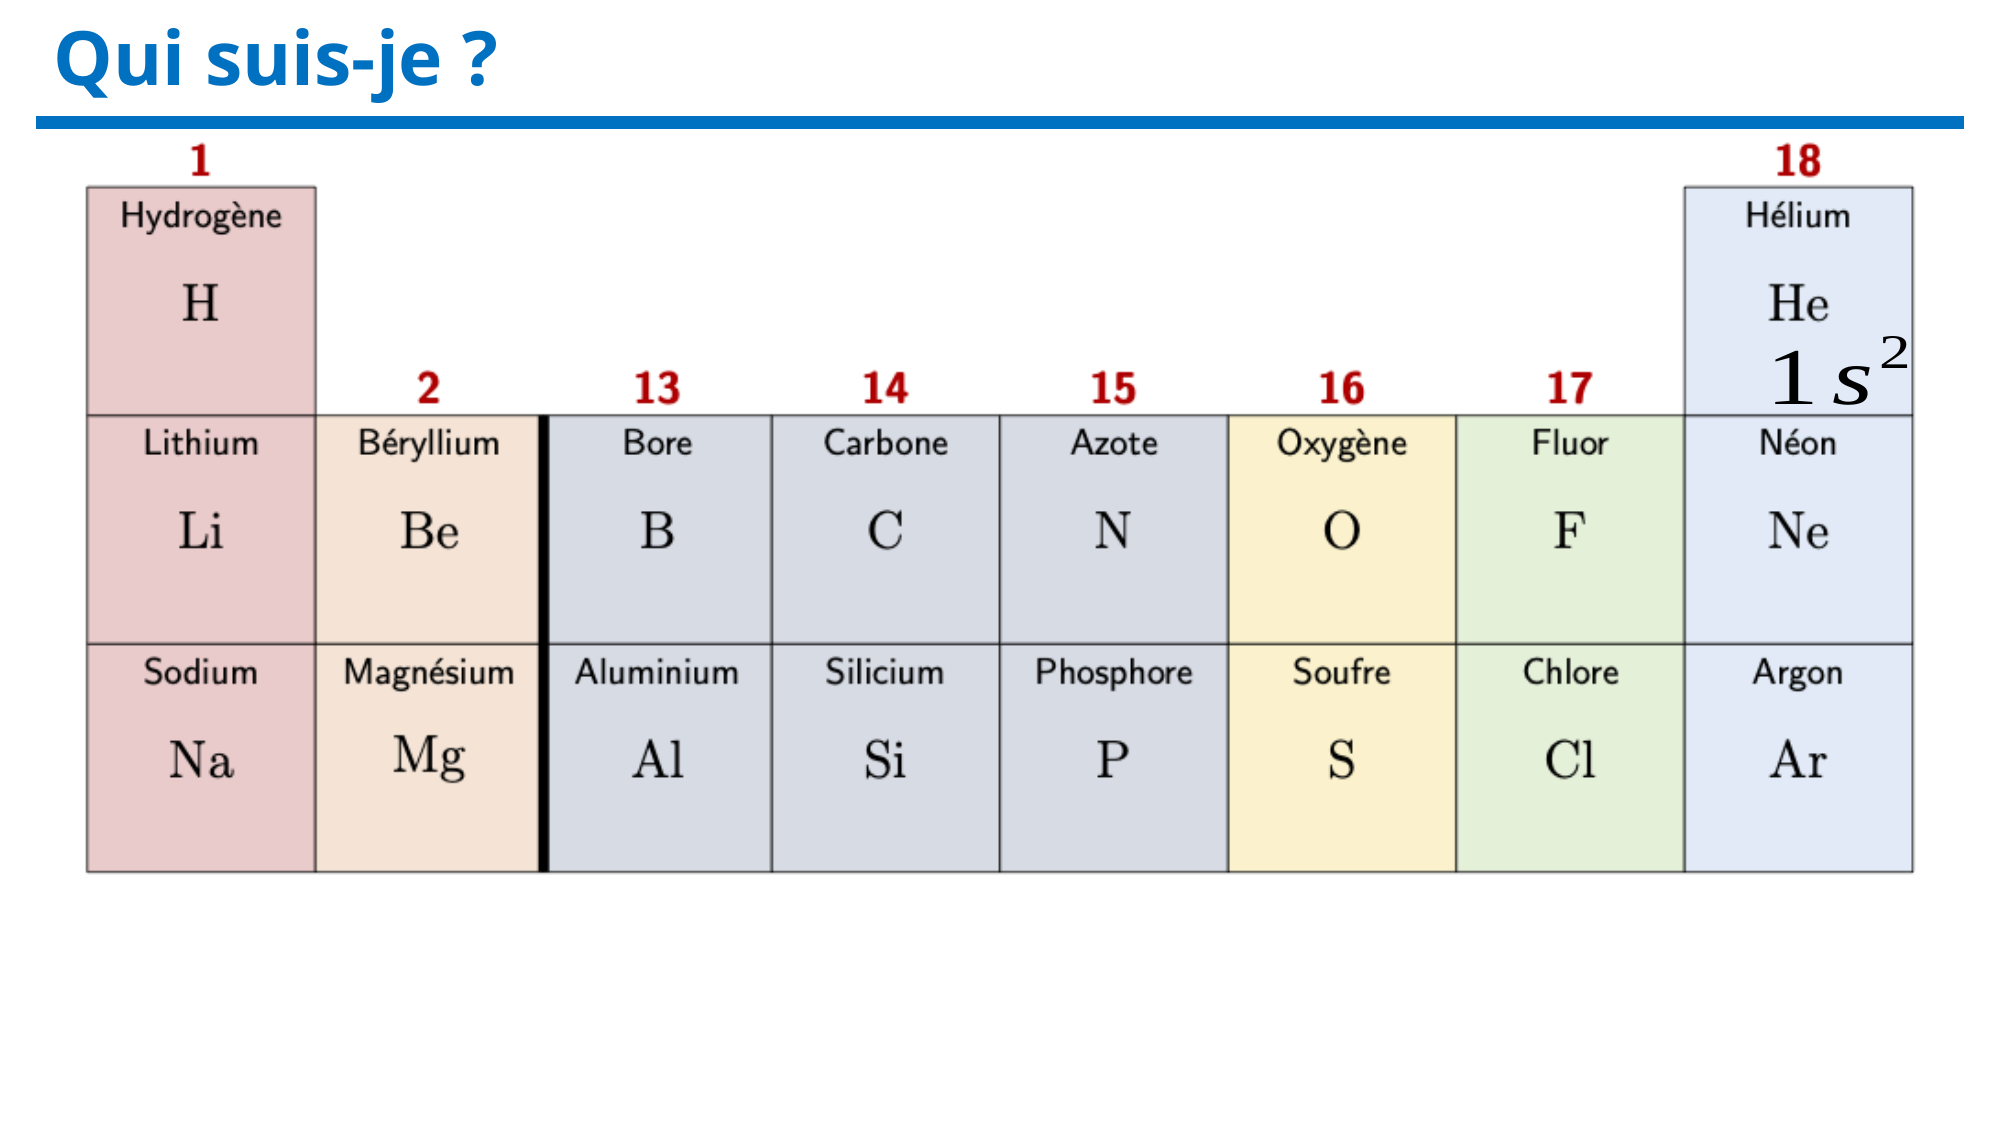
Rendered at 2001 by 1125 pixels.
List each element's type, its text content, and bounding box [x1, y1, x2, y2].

text_box Qui suis-je ? [0, 0, 2000, 123]
picture [35, 79, 1965, 930]
